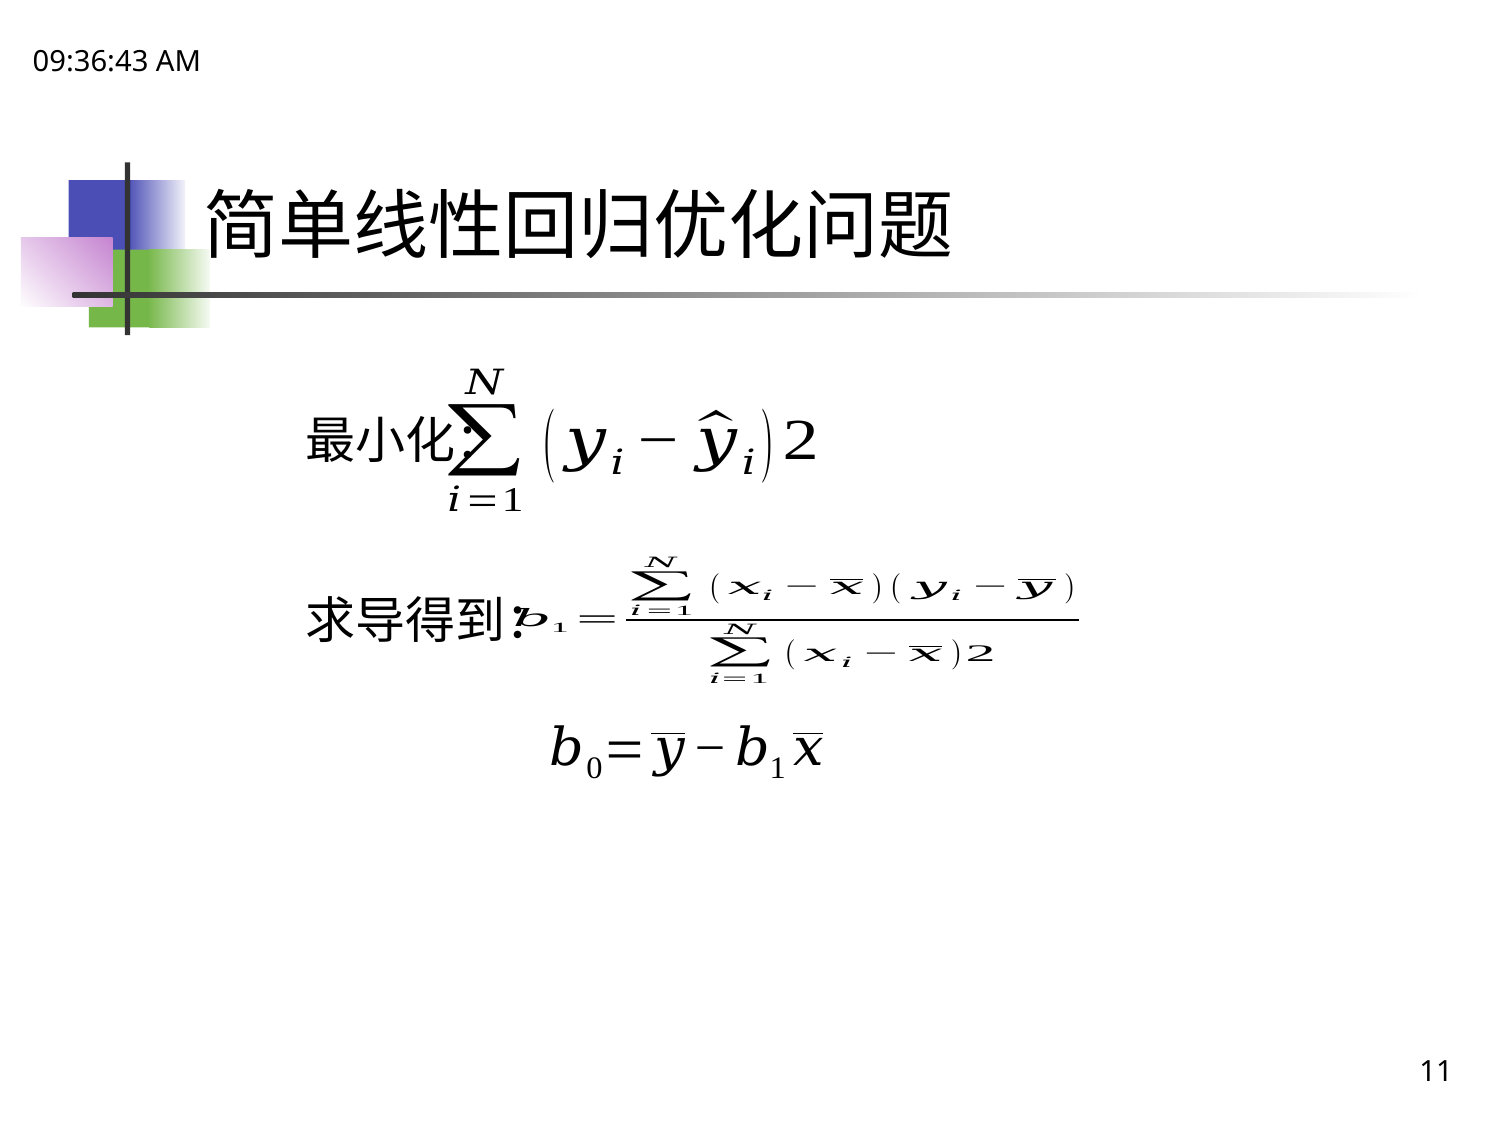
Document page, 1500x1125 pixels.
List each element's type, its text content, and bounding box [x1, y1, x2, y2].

text_box 最小化： 求导得到： [290, 400, 571, 656]
slide_number 11 [1155, 1024, 1468, 1100]
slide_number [17, 15, 331, 90]
title 简单线性回归优化问题 [188, 35, 1468, 275]
